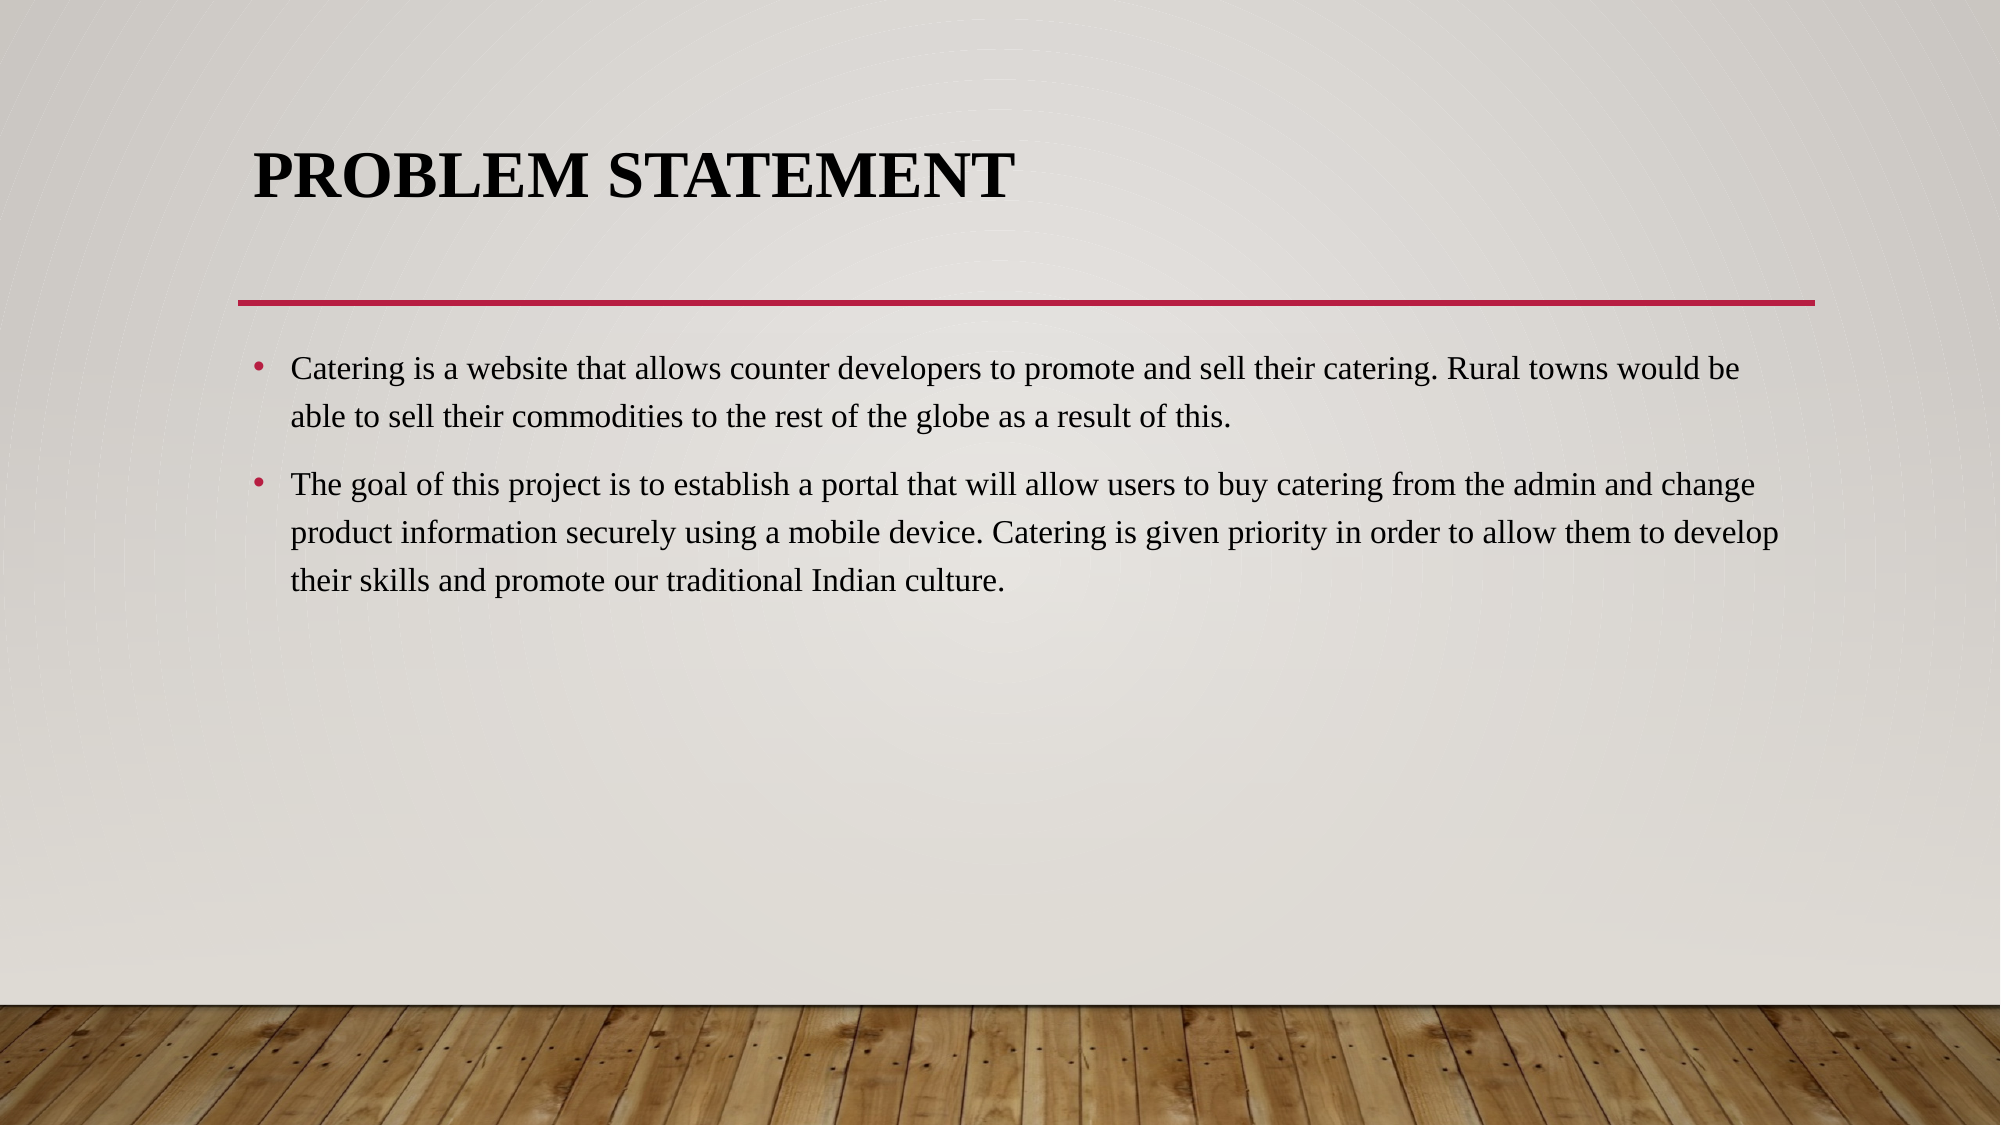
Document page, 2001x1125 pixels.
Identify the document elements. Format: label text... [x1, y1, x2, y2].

picture [0, 1005, 2000, 1125]
title Problem statement [238, 131, 1814, 305]
list Catering is a website that allows counter developers to promote and sell their catering. Rural towns would be able to sell their commodities to the rest of the globe as a result of this. The goal of this project is to establish a portal that will allow users to buy catering from the admin and change product information securely using a mobile device. Catering is given priority in order to allow them to develop their skills and promote our traditional Indian culture. [238, 330, 1814, 897]
